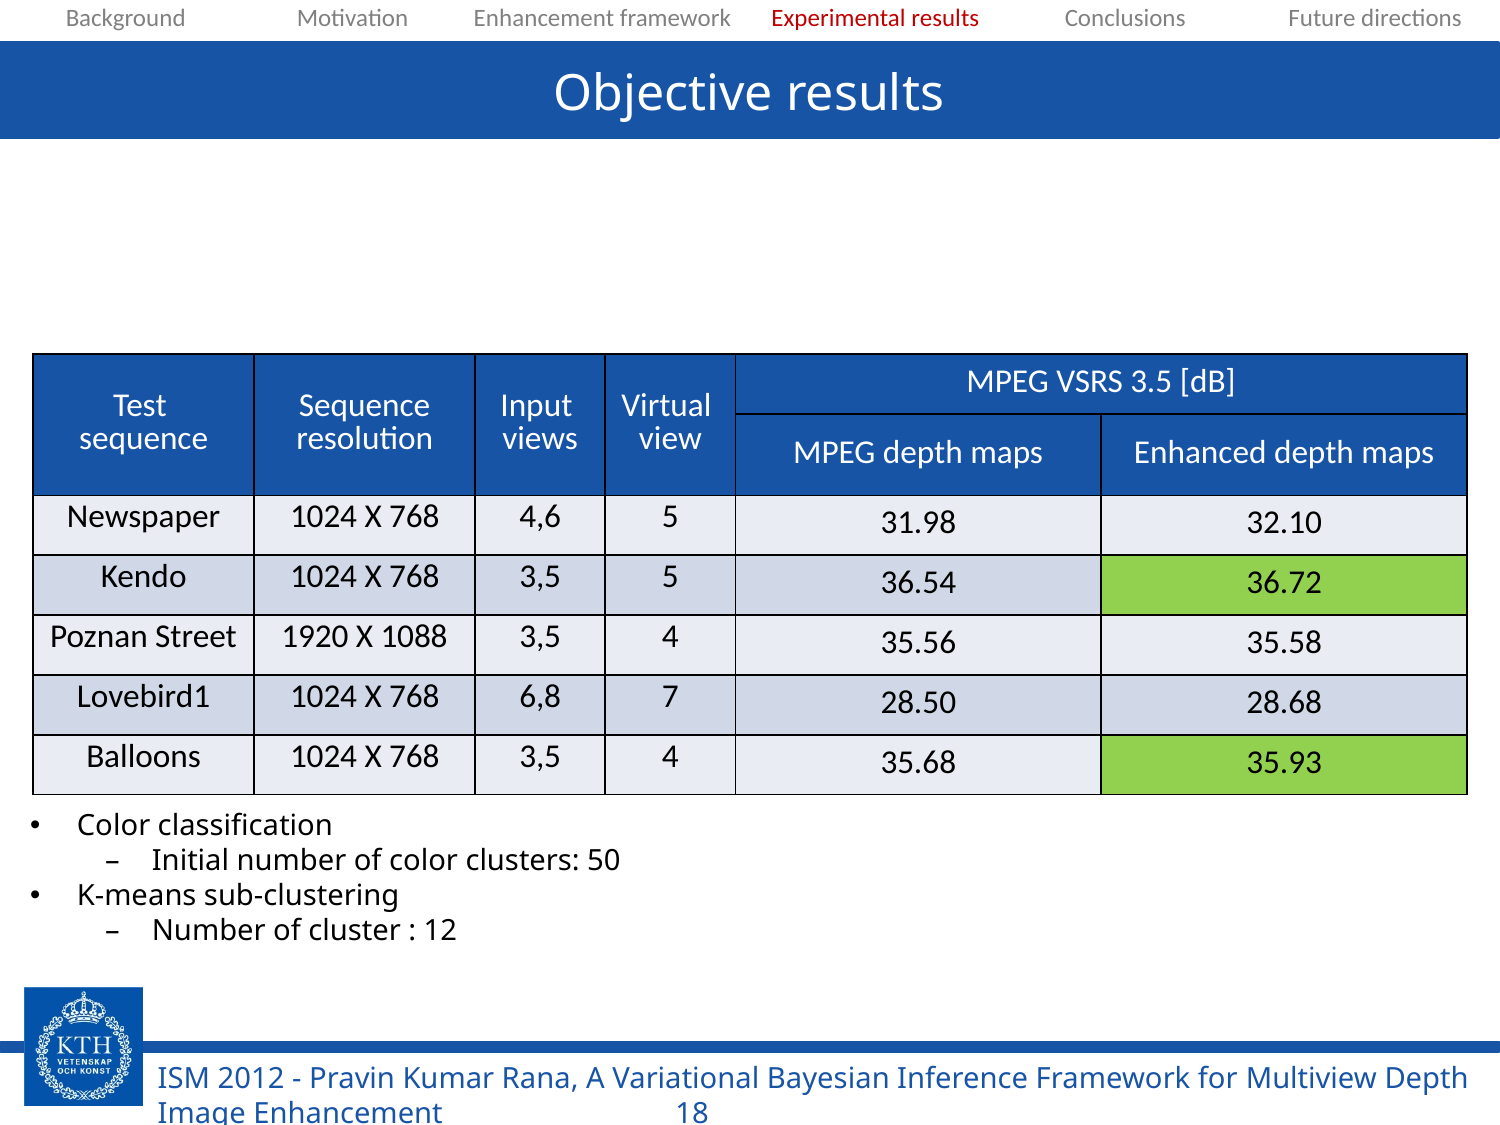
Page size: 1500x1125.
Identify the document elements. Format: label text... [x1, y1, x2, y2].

table_cell 5 [606, 556, 735, 614]
text_box ISM 2012 - Pravin Kumar Rana, A Variational Bayesian Inference Framework for Multiview Depth Image Enhancement 18 [142, 1113, 1497, 1125]
table_cell Balloons [34, 736, 253, 794]
table_cell 35.68 [736, 736, 1100, 794]
table_header Enhancement framework [455, 0, 751, 43]
table_cell 1024 X 768 [255, 556, 474, 614]
table_header Conclusions [1000, 0, 1250, 43]
table_header Background [1, 0, 251, 43]
table_cell Poznan Street [34, 616, 253, 674]
table_header Sequence resolution [255, 355, 474, 495]
table_cell 1024 X 768 [255, 496, 474, 554]
table_cell 7 [606, 676, 735, 734]
table_cell 4,6 [476, 496, 604, 554]
table_cell 1920 X 1088 [255, 616, 474, 674]
table_cell 1024 X 768 [255, 736, 474, 794]
table_cell MPEG depth maps [736, 415, 1100, 495]
table_cell Enhanced depth maps [1102, 415, 1466, 495]
table_header Input views [476, 355, 604, 495]
text_box Color classification Initial number of color clusters: 50 K-means sub-clustering Number of cluster : 12 [15, 799, 636, 954]
table_cell 36.54 [736, 556, 1100, 614]
table_cell 35.93 [1102, 736, 1466, 794]
table_cell 4 [606, 616, 735, 674]
table_cell 3,5 [476, 736, 604, 794]
table_cell 35.56 [736, 616, 1100, 674]
table_cell 4 [606, 736, 735, 794]
table_cell 32.10 [1102, 496, 1466, 554]
table_cell Kendo [34, 556, 253, 614]
table_header Future directions [1250, 0, 1500, 43]
table_cell 6,8 [476, 676, 604, 734]
table_header Test sequence [34, 355, 253, 495]
table_cell 3,5 [476, 616, 604, 674]
text_box Objective results [0, 41, 1500, 139]
table_cell Newspaper [34, 496, 253, 554]
table_cell 36.72 [1102, 556, 1466, 614]
table_cell 28.50 [736, 676, 1100, 734]
table_header MPEG VSRS 3.5 [dB] [736, 355, 1466, 413]
table_header Experimental results [751, 0, 1000, 43]
table_cell Lovebird1 [34, 676, 253, 734]
table_header Motivation [251, 0, 455, 43]
table_cell 31.98 [736, 496, 1100, 554]
table_cell 5 [606, 496, 735, 554]
table_cell 3,5 [476, 556, 604, 614]
table_cell 28.68 [1102, 676, 1466, 734]
table_header Virtual view [606, 355, 735, 495]
table_cell 1024 X 768 [255, 676, 474, 734]
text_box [0, 987, 1499, 1107]
table_cell 35.58 [1102, 616, 1466, 674]
